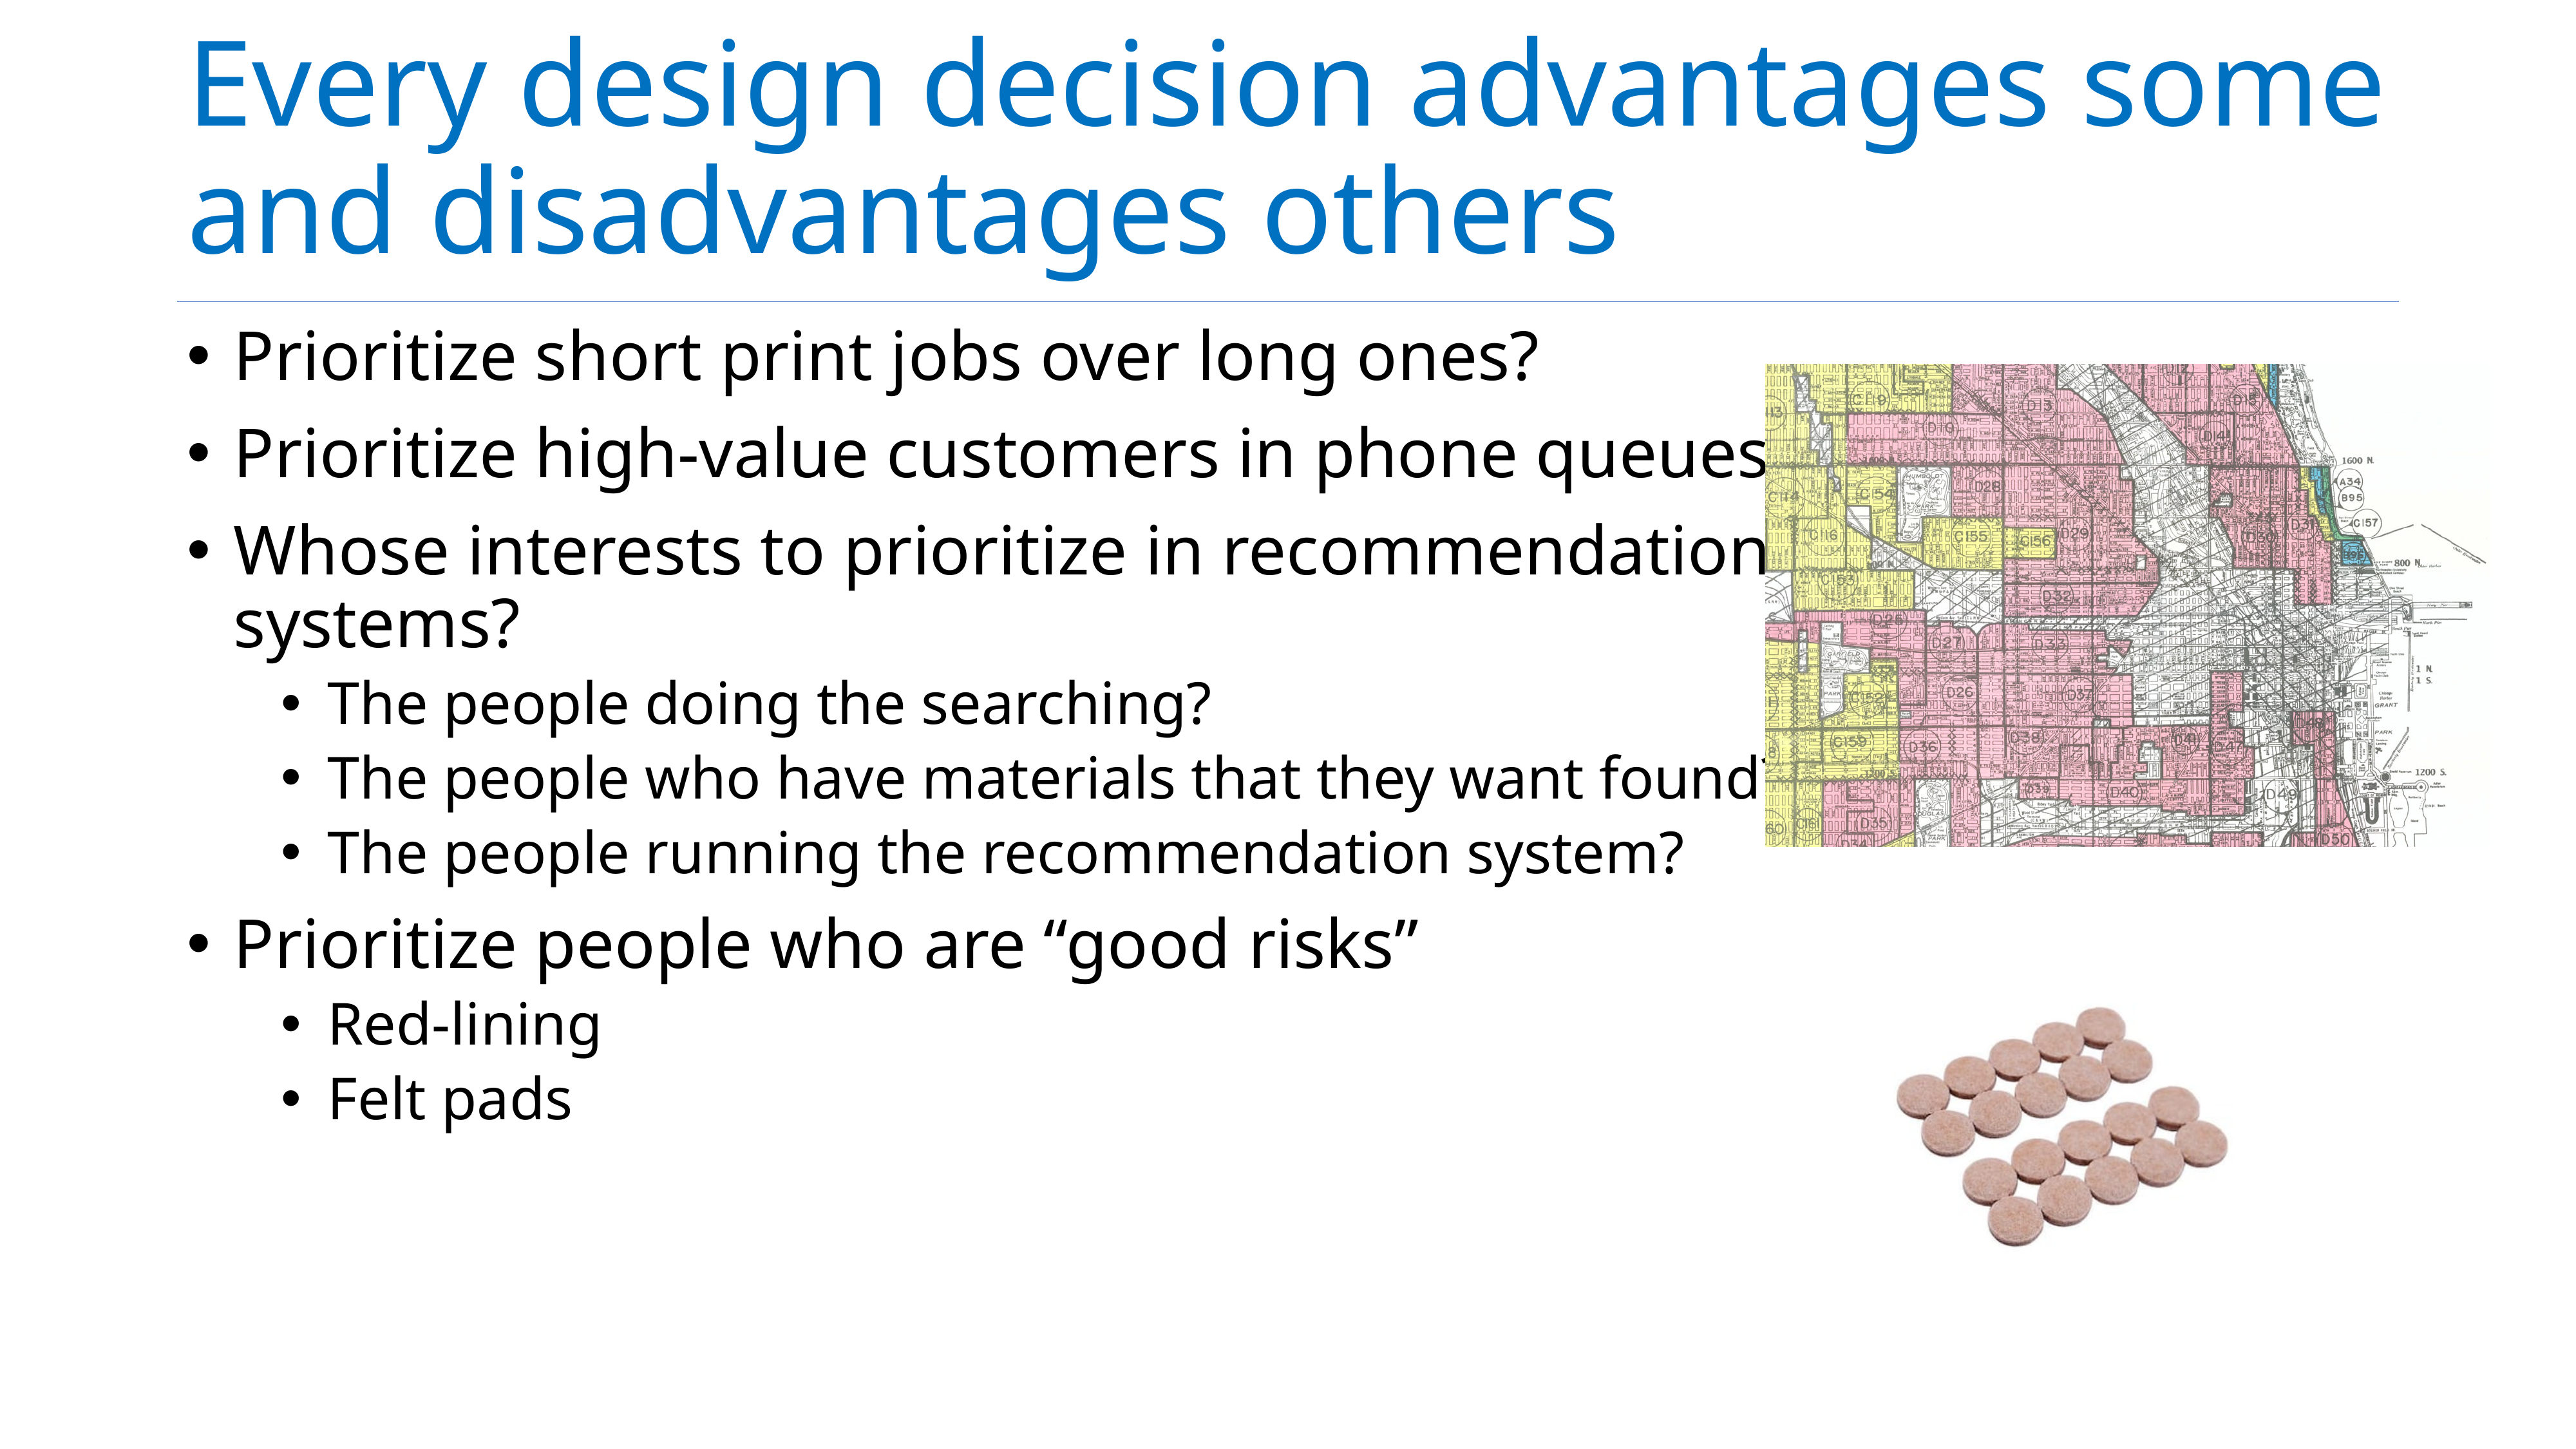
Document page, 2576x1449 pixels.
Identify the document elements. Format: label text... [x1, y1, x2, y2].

list Prioritize short print jobs over long ones? Prioritize high-value customers in phone queues? Whose interests to prioritize in recommendation systems? The people doing the searching? The people who have materials that they want found? The people running the recommendation system? Prioritize people who are “good risks” Red-lining Felt pads [177, 317, 1844, 1236]
picture [1765, 364, 2490, 1432]
title Every design decision advantages some and disadvantages others [177, 3, 2399, 284]
